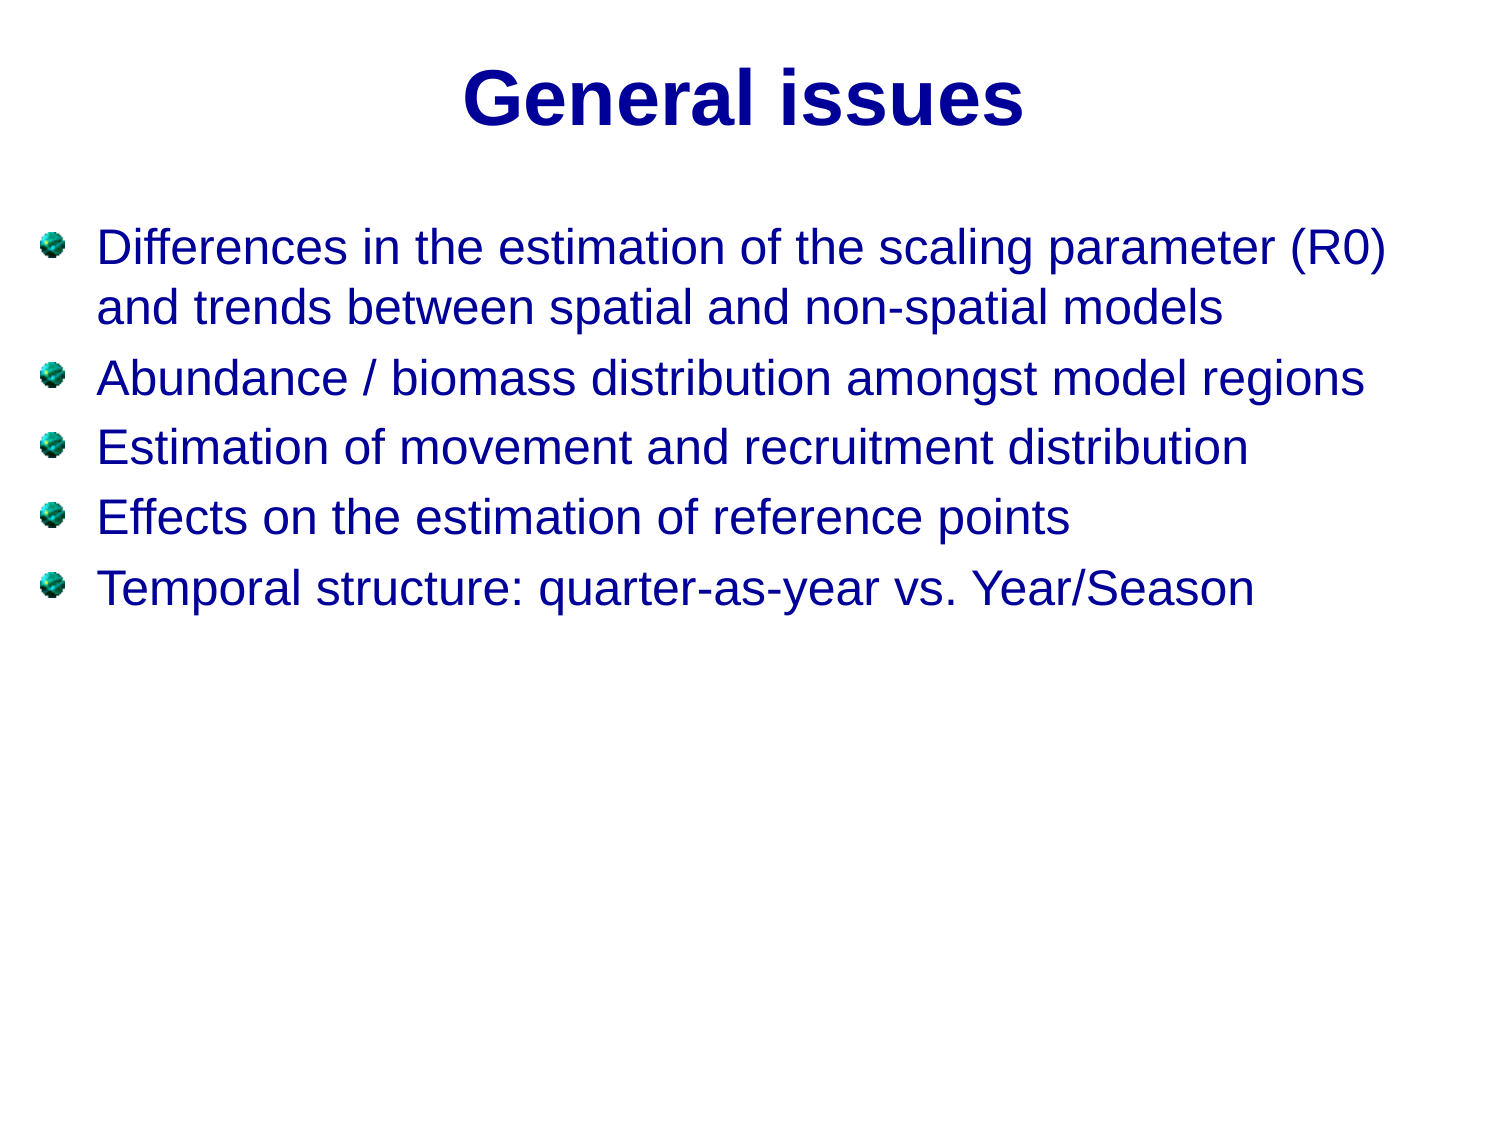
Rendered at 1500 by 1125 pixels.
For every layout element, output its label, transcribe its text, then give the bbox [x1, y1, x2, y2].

picture [40, 432, 65, 458]
title General issues [75, 0, 1413, 188]
picture [40, 502, 65, 528]
picture [40, 572, 65, 598]
list Differences in the estimation of the scaling parameter (R0) and trends between spatial and non-spatial models Abundance / biomass distribution amongst model regions Estimation of movement and recruitment distribution Effects on the estimation of reference points Temporal structure: quarter-as-year vs. Year/Season [25, 207, 1498, 632]
picture [40, 232, 65, 258]
picture [40, 362, 65, 388]
